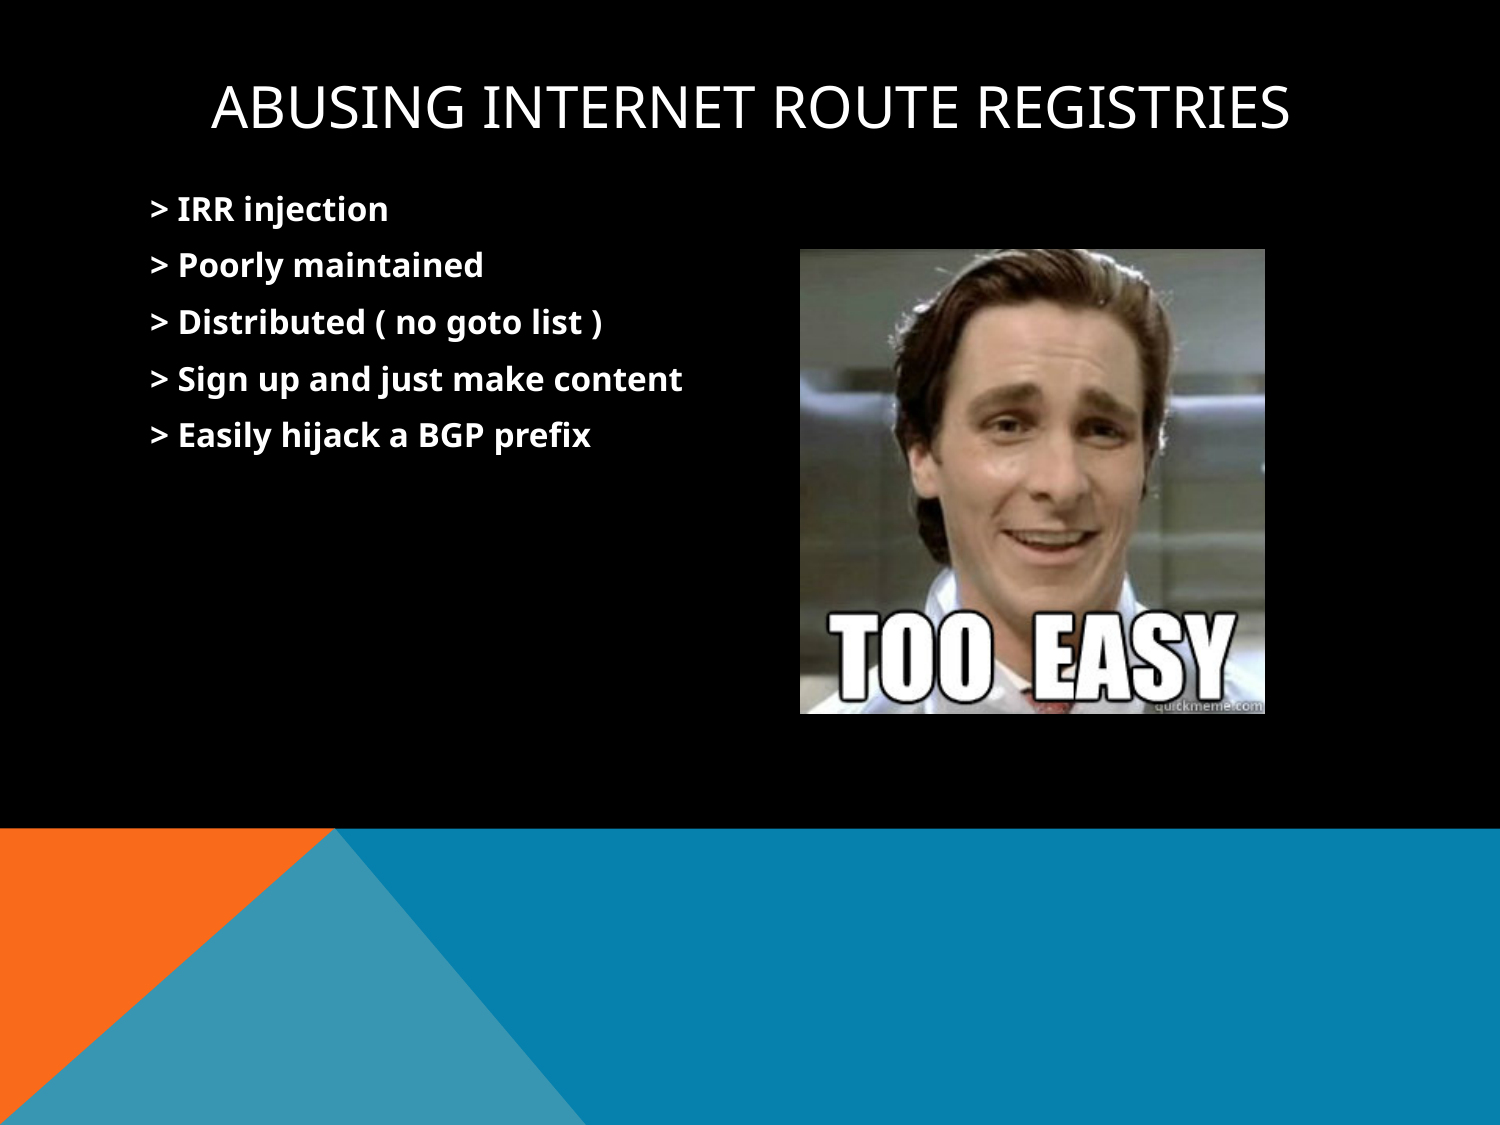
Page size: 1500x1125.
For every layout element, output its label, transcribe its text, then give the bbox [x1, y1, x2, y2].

picture [799, 249, 1265, 715]
list > IRR injection > Poorly maintained > Distributed ( no goto list ) > Sign up and just make content > Easily hijack a BGP prefix [135, 180, 1369, 768]
title Abusing internet route registries [135, 60, 1369, 150]
